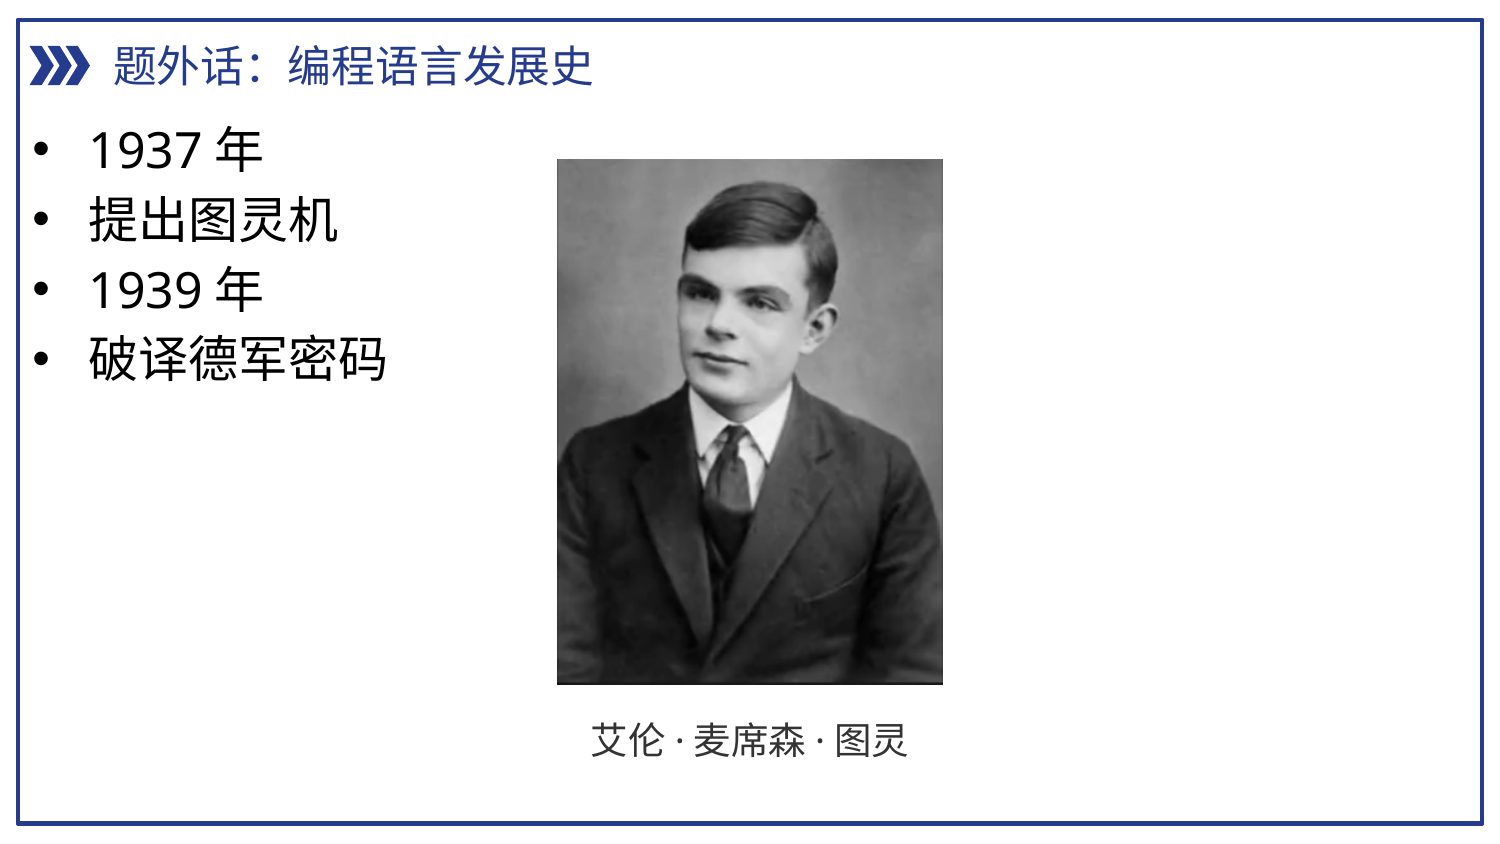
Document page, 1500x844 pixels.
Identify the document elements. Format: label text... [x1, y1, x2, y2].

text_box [29, 31, 613, 100]
text_box 1937年 提出图灵机 1939年 破译德军密码 [17, 110, 1483, 824]
text_box [16, 18, 1484, 826]
text_box 艾伦·麦席森·图灵 [576, 709, 924, 770]
picture [557, 159, 943, 685]
